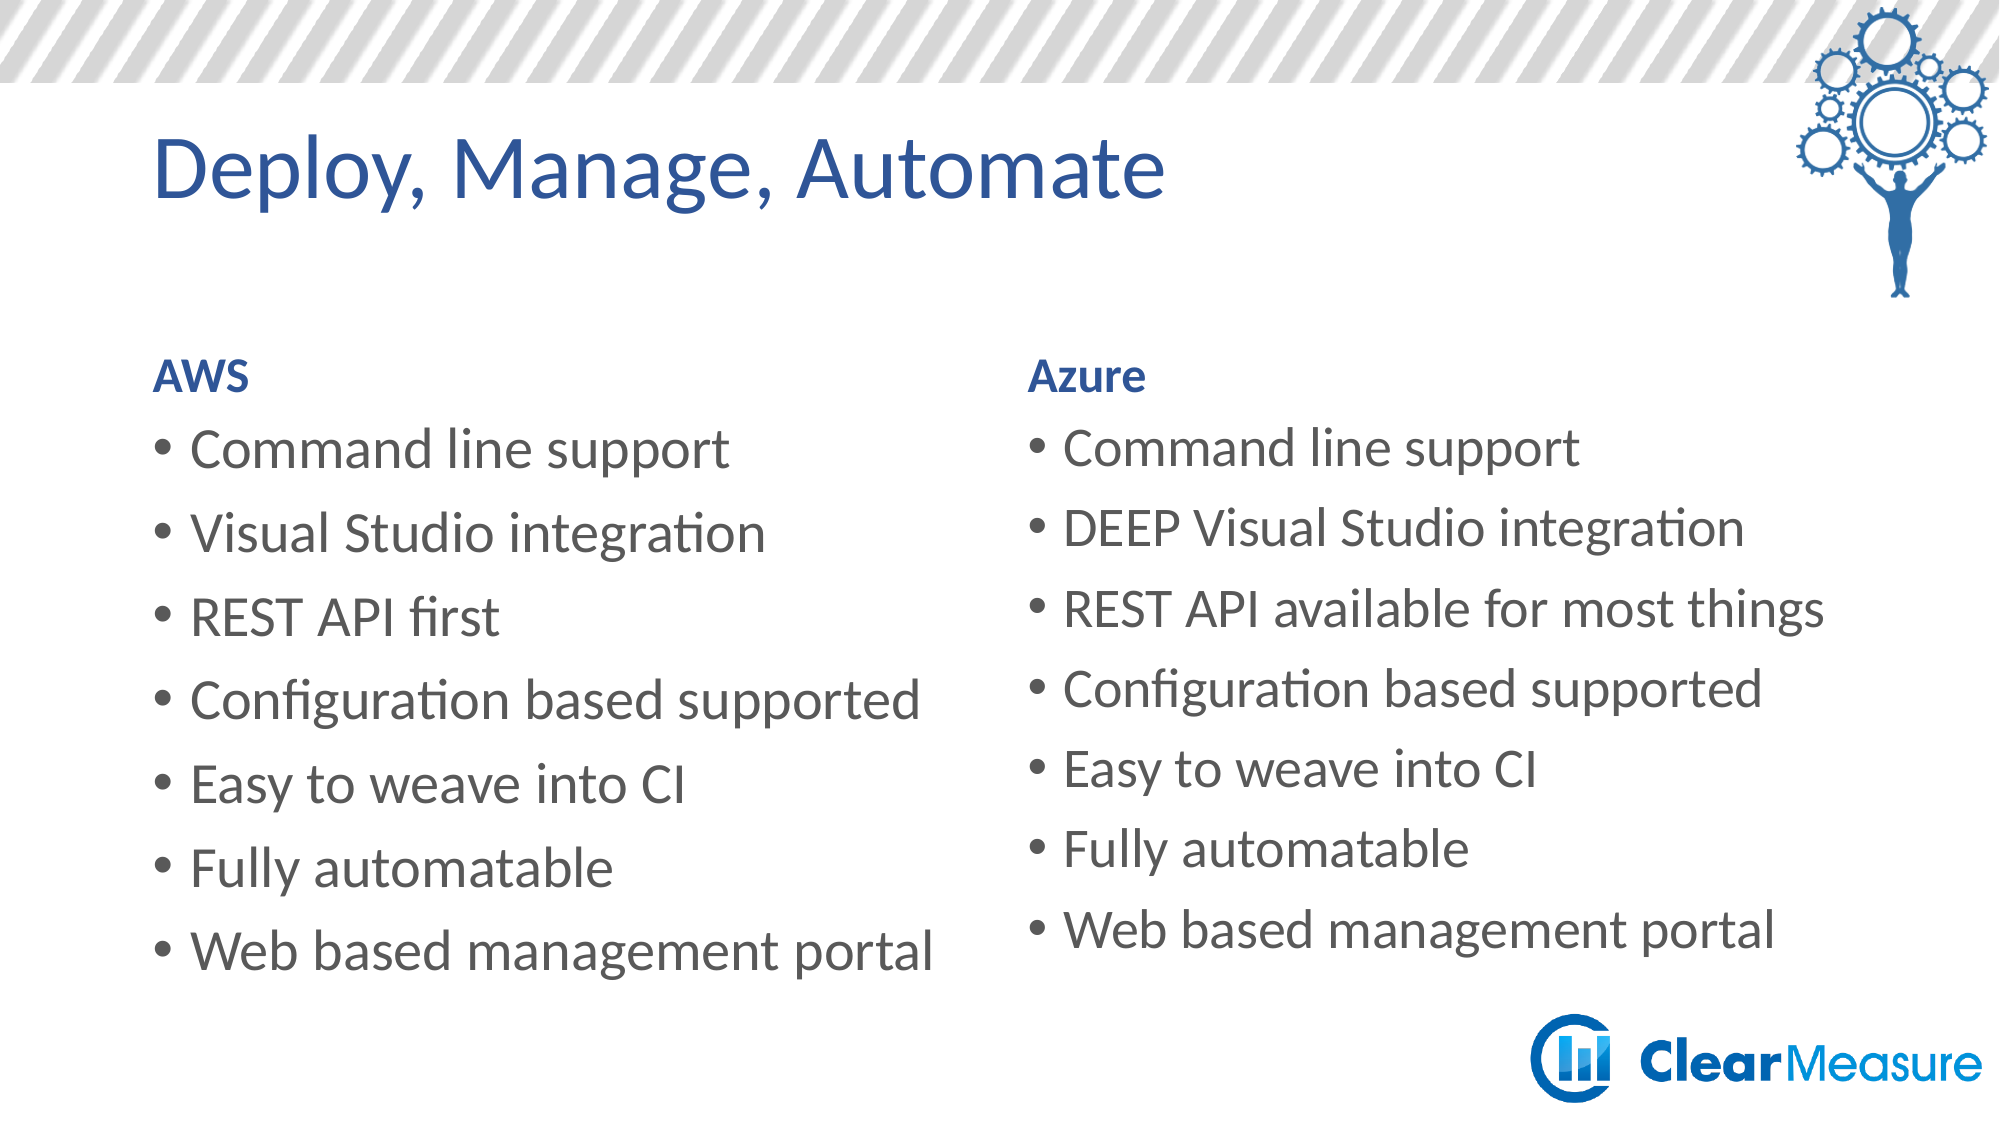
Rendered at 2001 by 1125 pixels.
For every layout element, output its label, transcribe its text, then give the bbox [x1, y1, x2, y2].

list Command line support DEEP Visual Studio integration REST API available for most things Configuration based supported Easy to weave into CI Fully automatable Web based management portal [1012, 410, 1863, 1016]
title Deploy, Manage, Automate [137, 59, 1796, 278]
picture [0, 0, 2000, 343]
list AWS [137, 275, 984, 410]
picture [1527, 1009, 1984, 1107]
list Command line support Visual Studio integration REST API first Configuration based supported Easy to weave into CI Fully automatable Web based management portal [137, 410, 984, 1016]
list Azure [1012, 275, 1863, 410]
